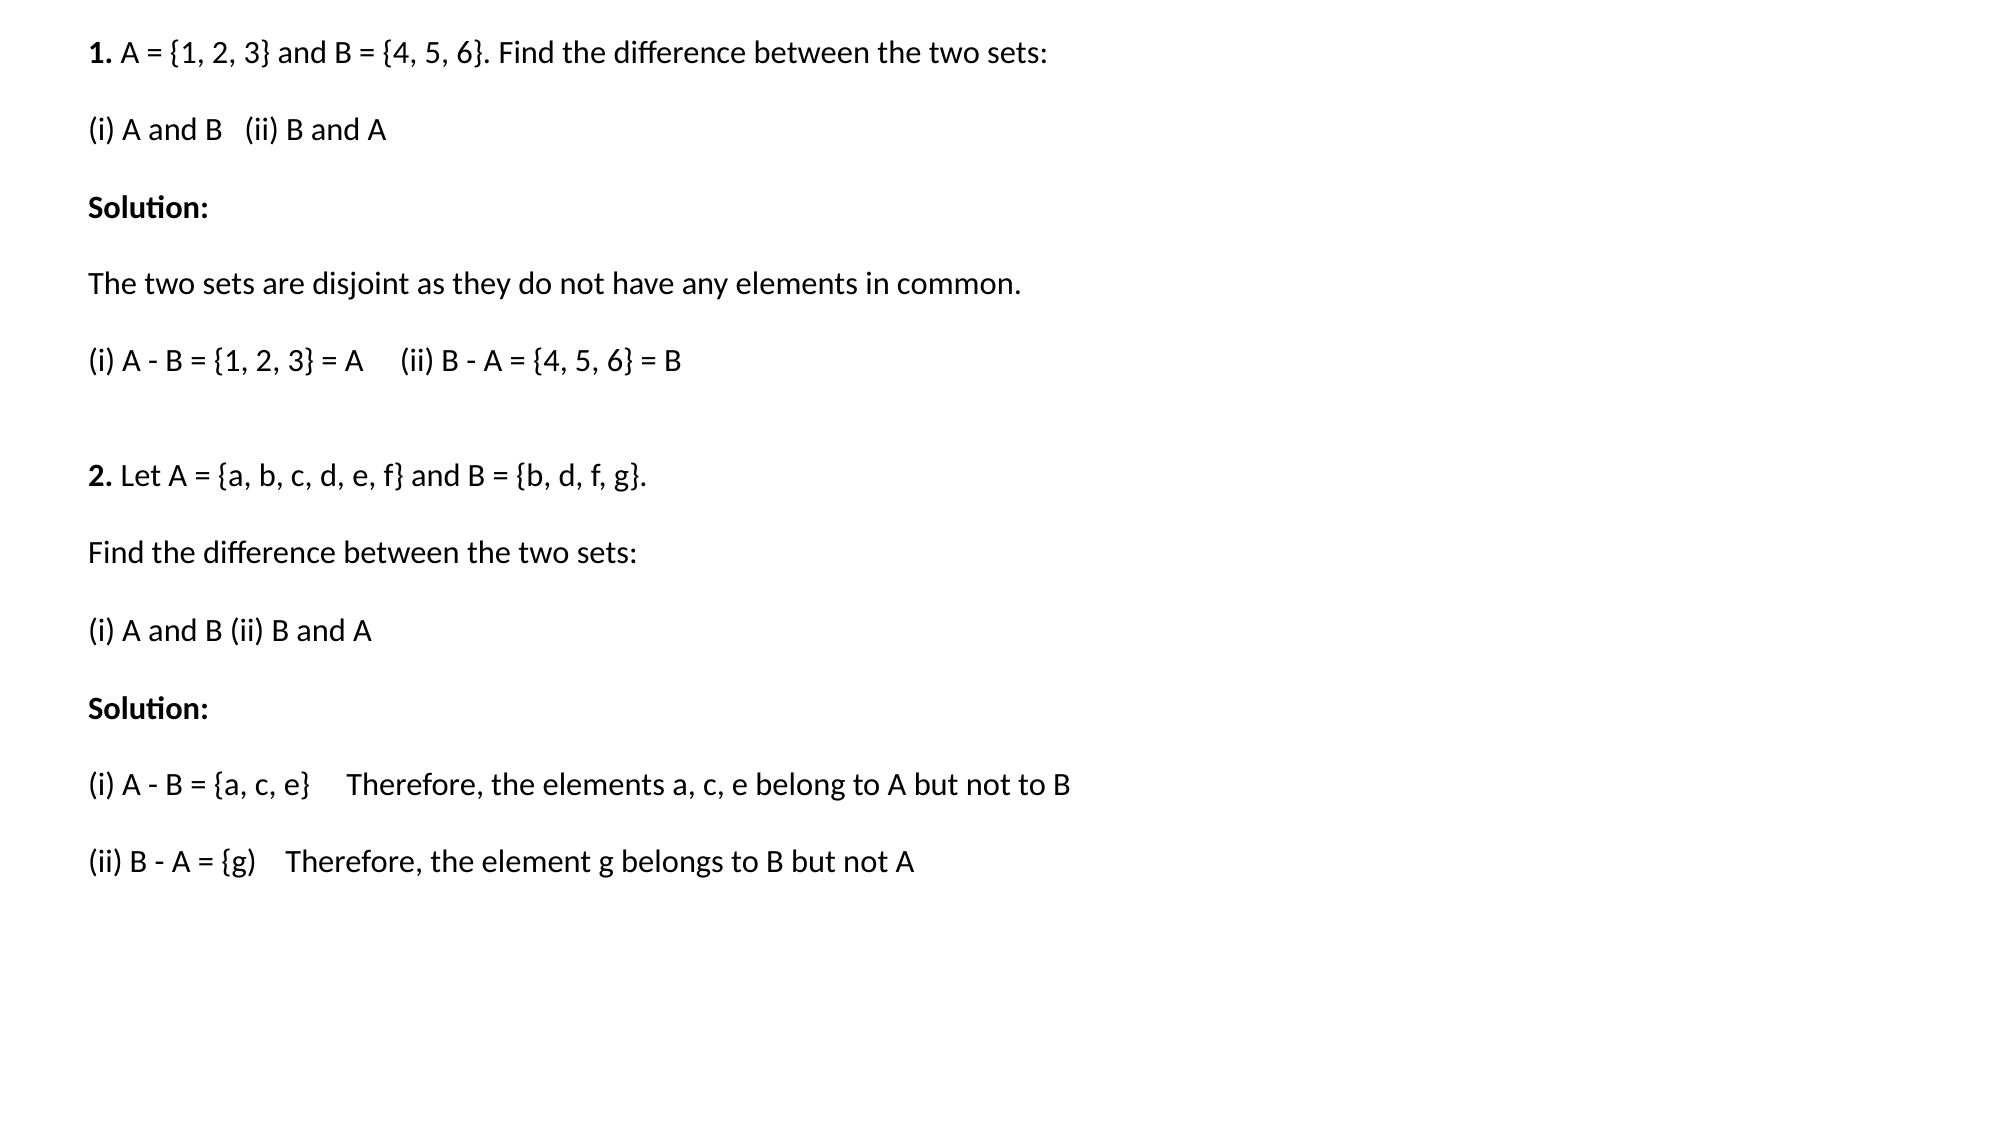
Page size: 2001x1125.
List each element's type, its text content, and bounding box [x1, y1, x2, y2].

list 1. A = {1, 2, 3} and B = {4, 5, 6}. Find the difference between the two sets: (i) A and B (ii) B and A Solution: The two sets are disjoint as they do not have any elements in common. (i) A - B = {1, 2, 3} = A (ii) B - A = {4, 5, 6} = B 2. Let A = {a, b, c, d, e, f} and B = {b, d, f, g}. Find the difference between the two sets: (i) A and B (ii) B and A Solution: (i) A - B = {a, c, e} Therefore, the elements a, c, e belong to A but not to B (ii) B - A = {g) Therefore, the element g belongs to B but not A [68, 15, 1932, 1092]
